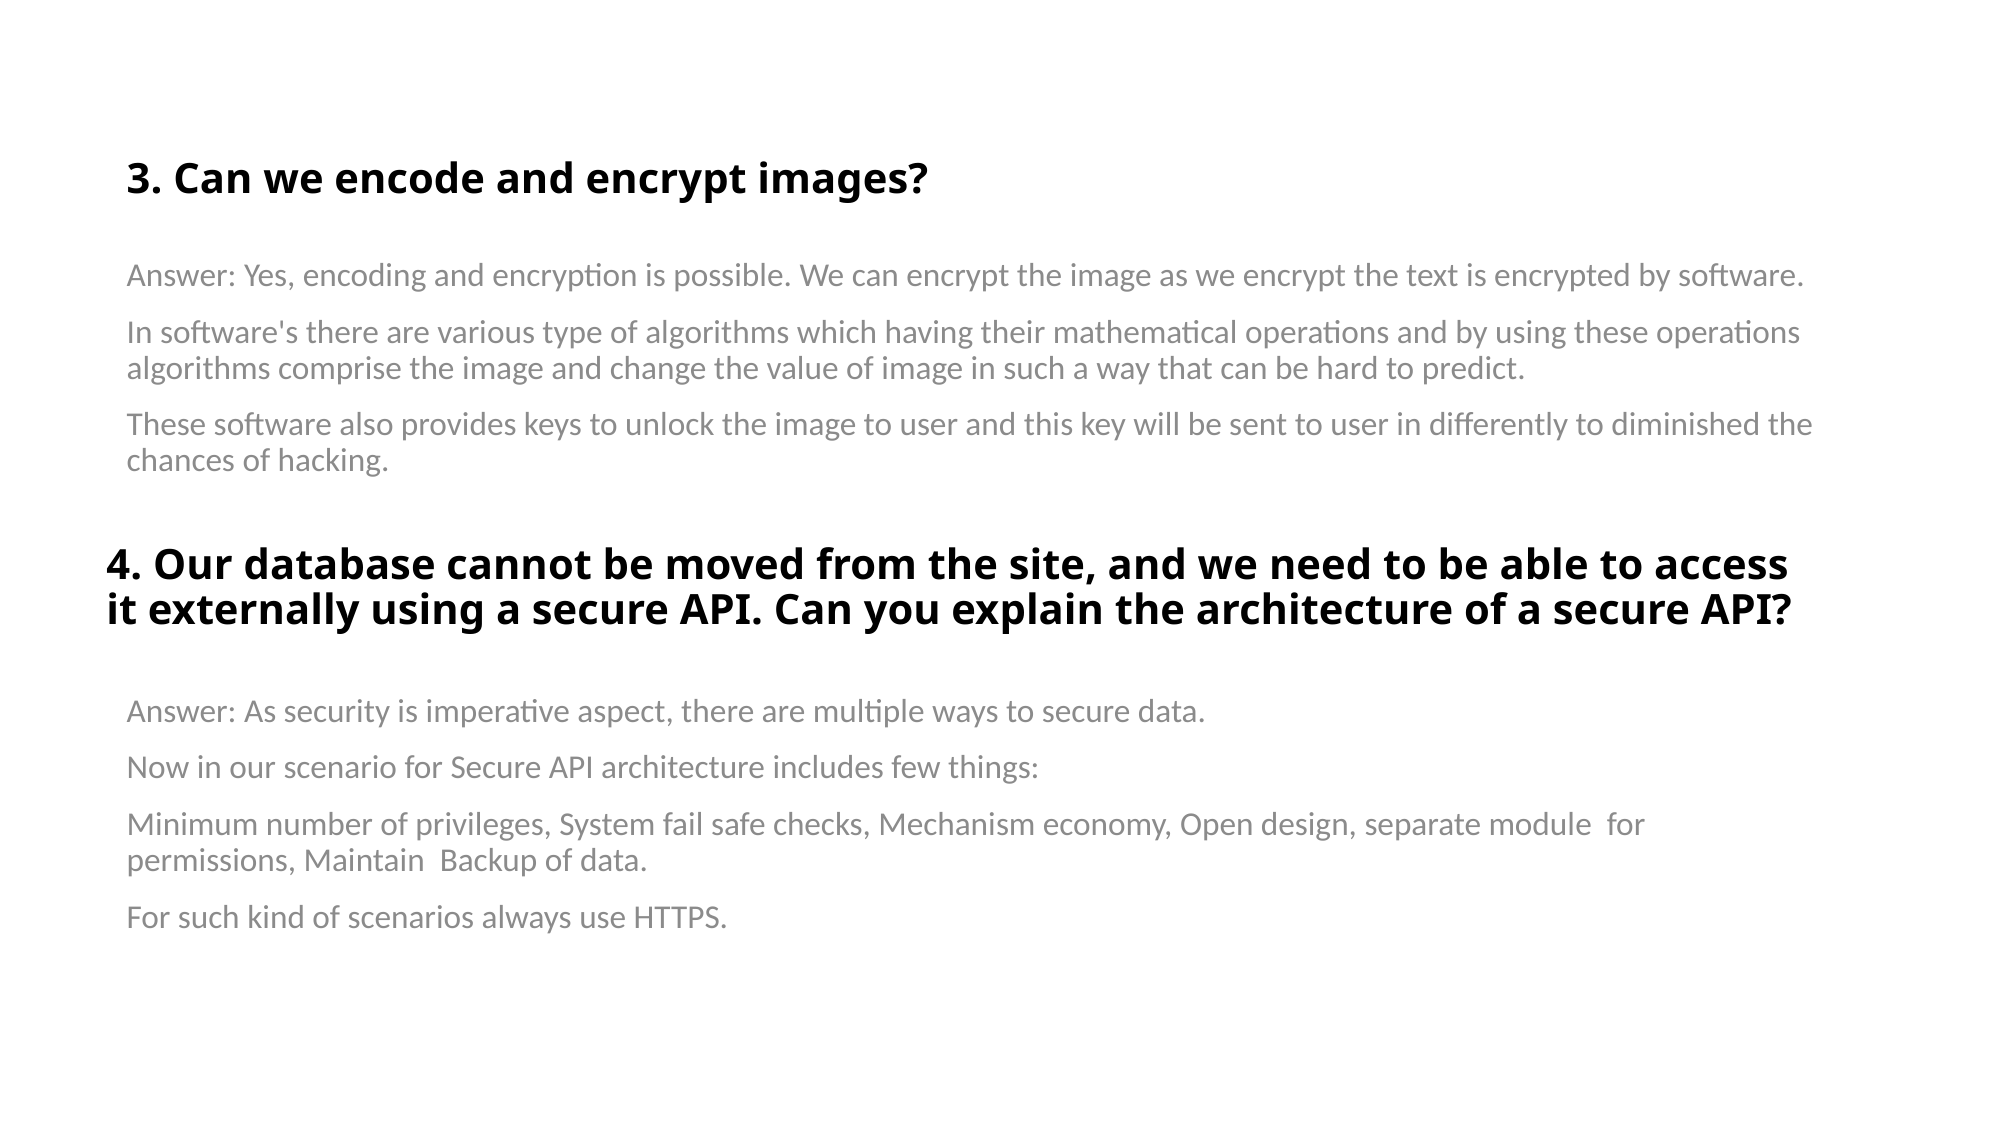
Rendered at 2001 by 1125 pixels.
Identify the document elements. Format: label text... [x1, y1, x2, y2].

text_box 4. Our database cannot be moved from the site, and we need to be able to access it externally using a secure API. Can you explain the architecture of a secure API? [91, 523, 1817, 641]
title 3. Can we encode and encrypt images? [111, 92, 1837, 211]
text_box Answer: As security is imperative aspect, there are multiple ways to secure data. Now in our scenario for Secure API architecture includes few things: Minimum number of privileges, System fail safe checks, Mechanism economy, Open design, separate module for permissions, Maintain Backup of data. For such kind of scenarios always use HTTPS. [111, 686, 1837, 978]
list Answer: Yes, encoding and encryption is possible. We can encrypt the image as we encrypt the text is encrypted by software. In software's there are various type of algorithms which having their mathematical operations and by using these operations algorithms comprise the image and change the value of image in such a way that can be hard to predict. These software also provides keys to unlock the image to user and this key will be sent to user in differently to diminished the chances of hacking. [111, 250, 1837, 542]
